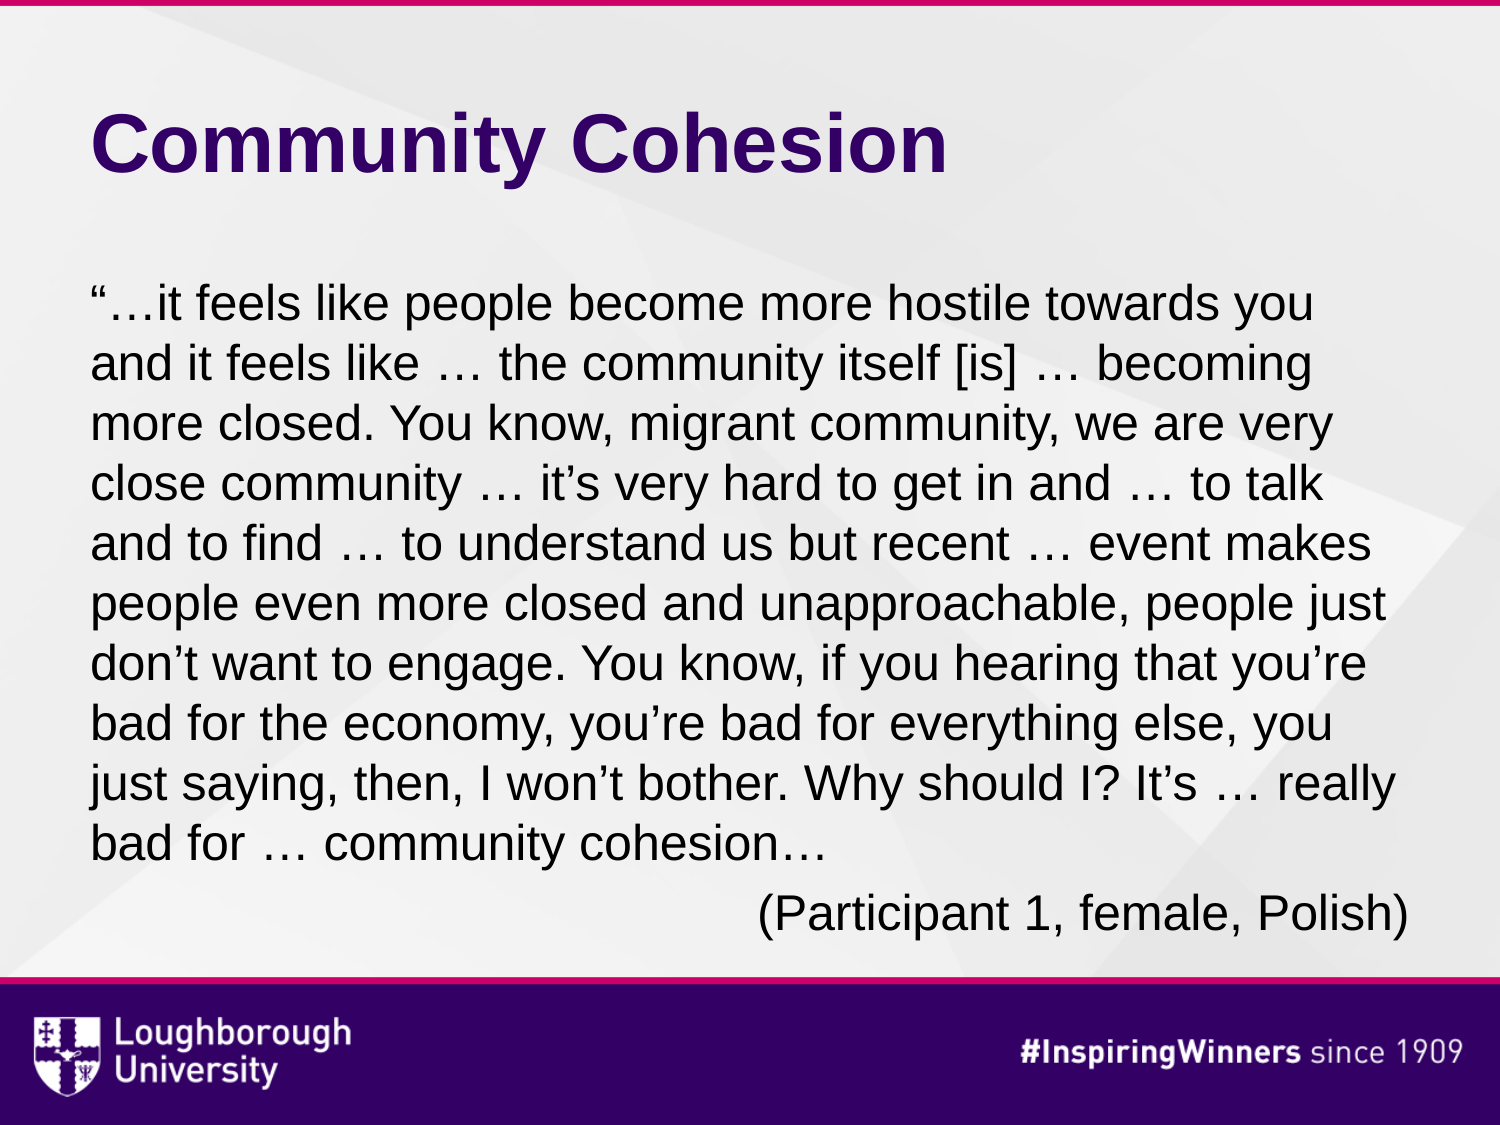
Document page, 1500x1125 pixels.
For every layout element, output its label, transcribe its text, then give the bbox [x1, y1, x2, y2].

picture [0, 0, 1500, 1125]
list “…it feels like people become more hostile towards you and it feels like … the community itself [is] … becoming more closed. You know, migrant community, we are very close community … it’s very hard to get in and … to talk and to find … to understand us but recent … event makes people even more closed and unapproachable, people just don’t want to engage. You know, if you hearing that you’re bad for the economy, you’re bad for everything else, you just saying, then, I won’t bother. Why should I? It’s … really bad for … community cohesion… (Participant 1, female, Polish) [75, 262, 1425, 957]
title Community Cohesion [75, 45, 1425, 233]
